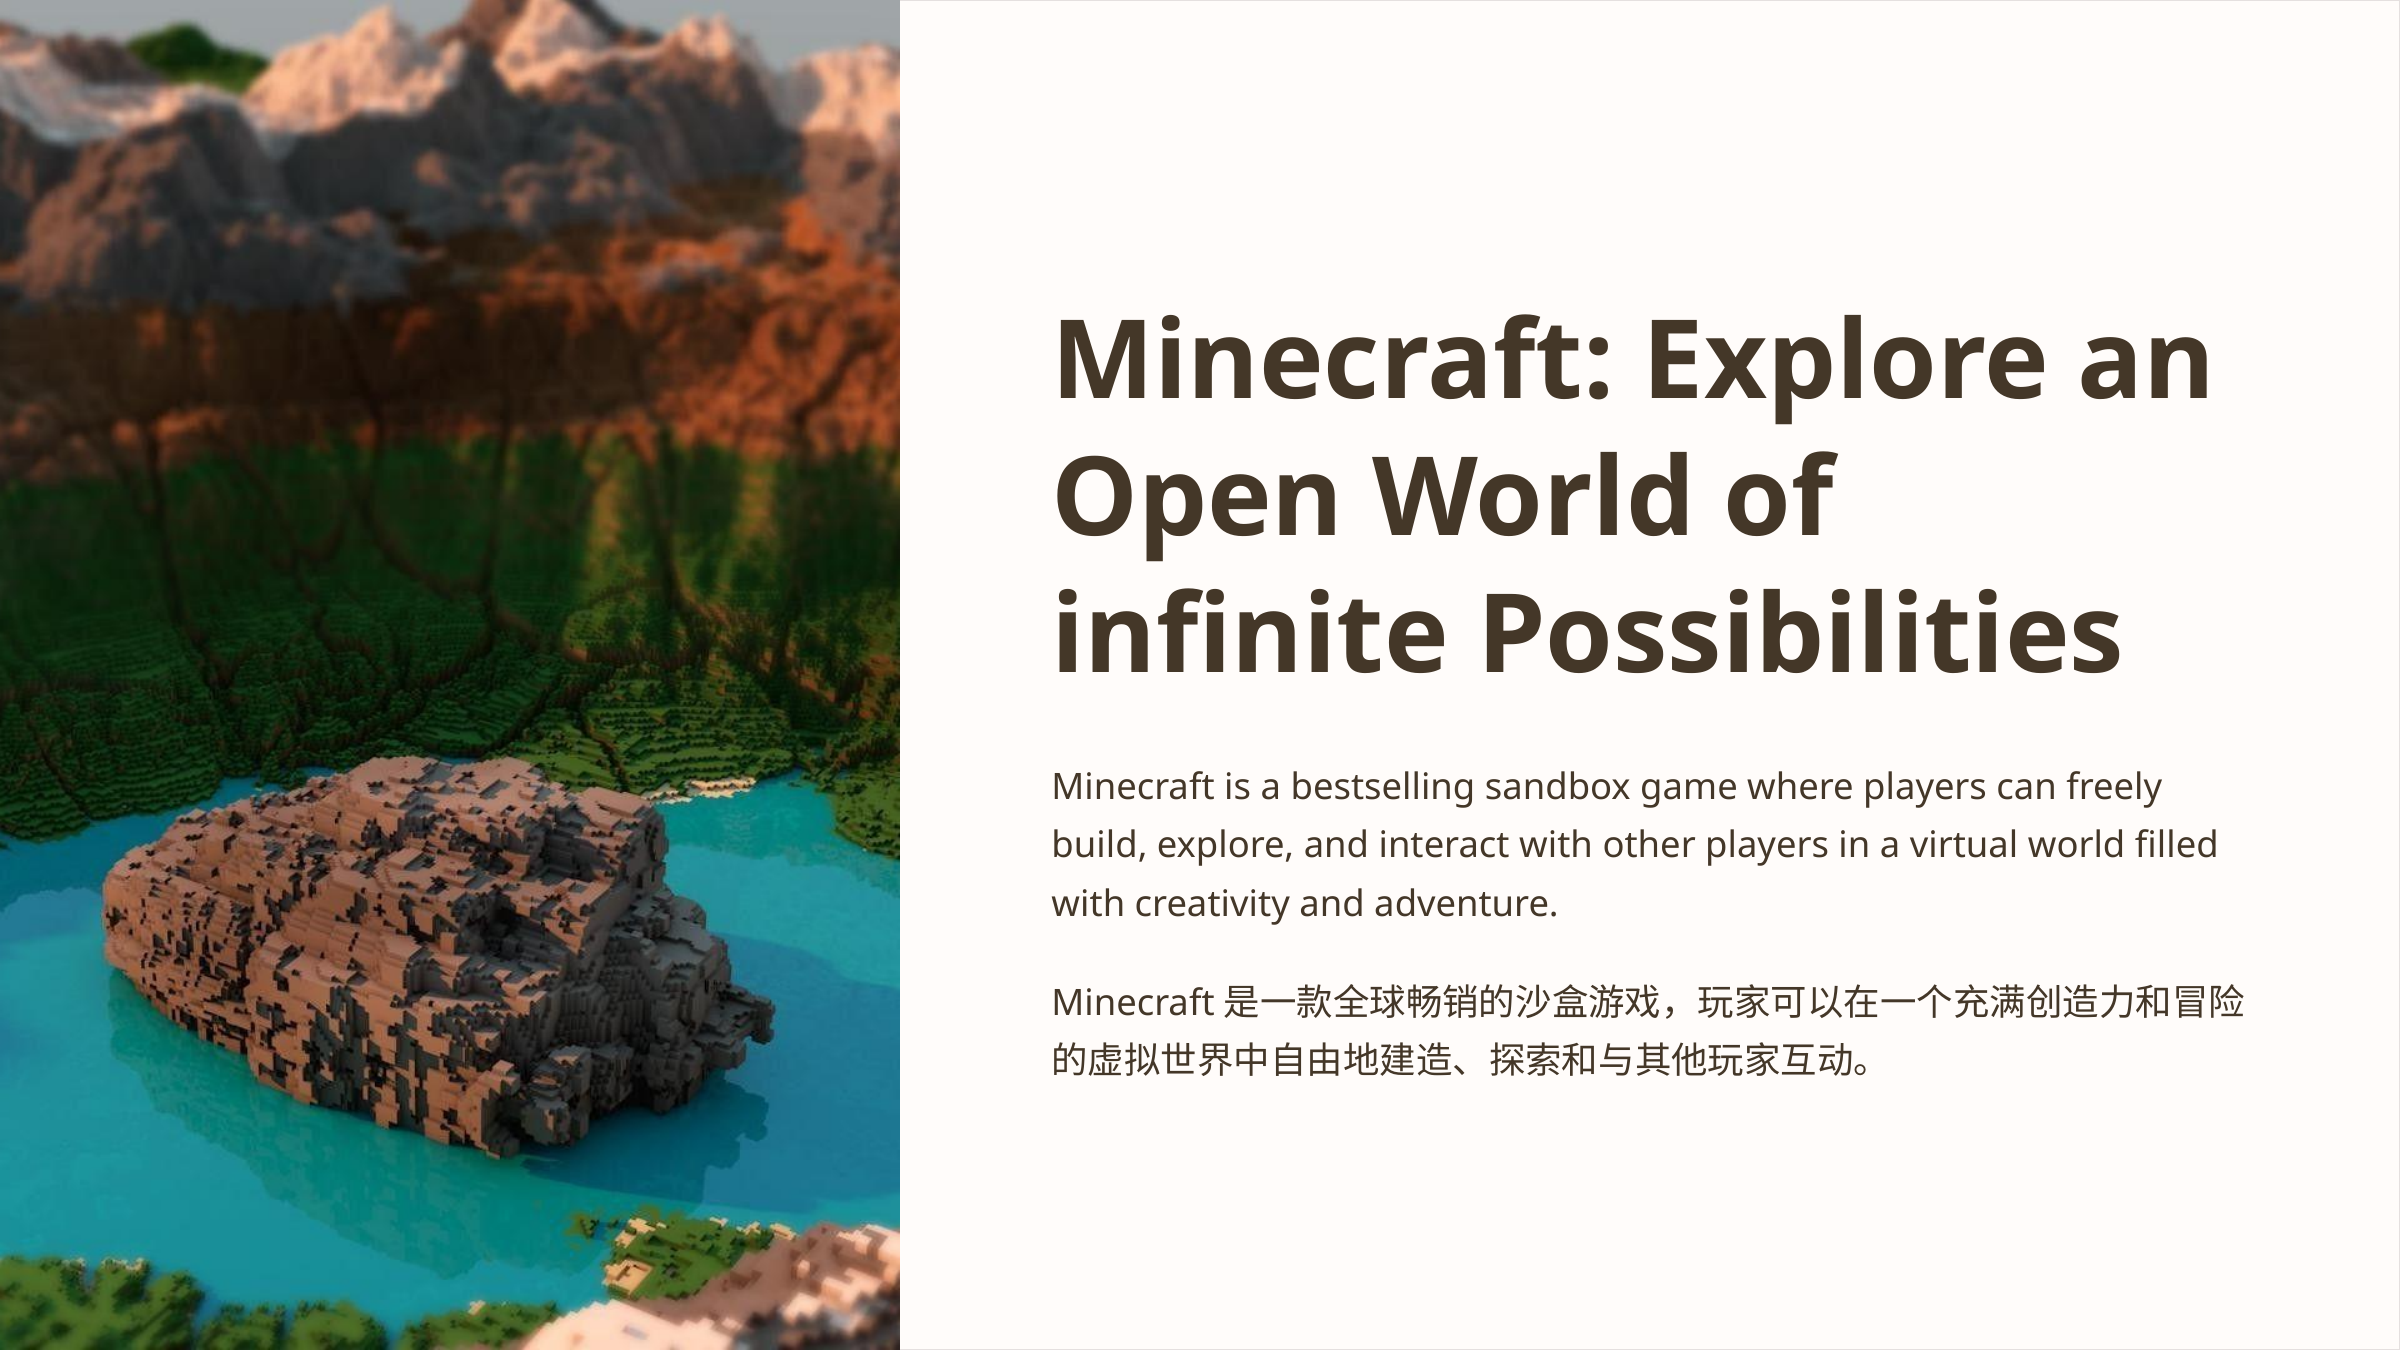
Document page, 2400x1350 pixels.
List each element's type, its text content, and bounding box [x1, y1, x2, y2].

picture [0, 0, 900, 1350]
text_box Minecraft: Explore an Open World of infinite Possibilities [1036, 276, 2264, 687]
text_box [900, 0, 2400, 1350]
text_box Minecraft是一款全球畅销的沙盒游戏，玩家可以在一个充满创造力和冒险的虚拟世界中自由地建造、探索和与其他玩家互动。 [1036, 956, 2264, 1074]
text_box Minecraft is a bestselling sandbox game where players can freely build, explore, and interact with other players in a virtual world filled with creativity and adventure. [1036, 741, 2264, 916]
